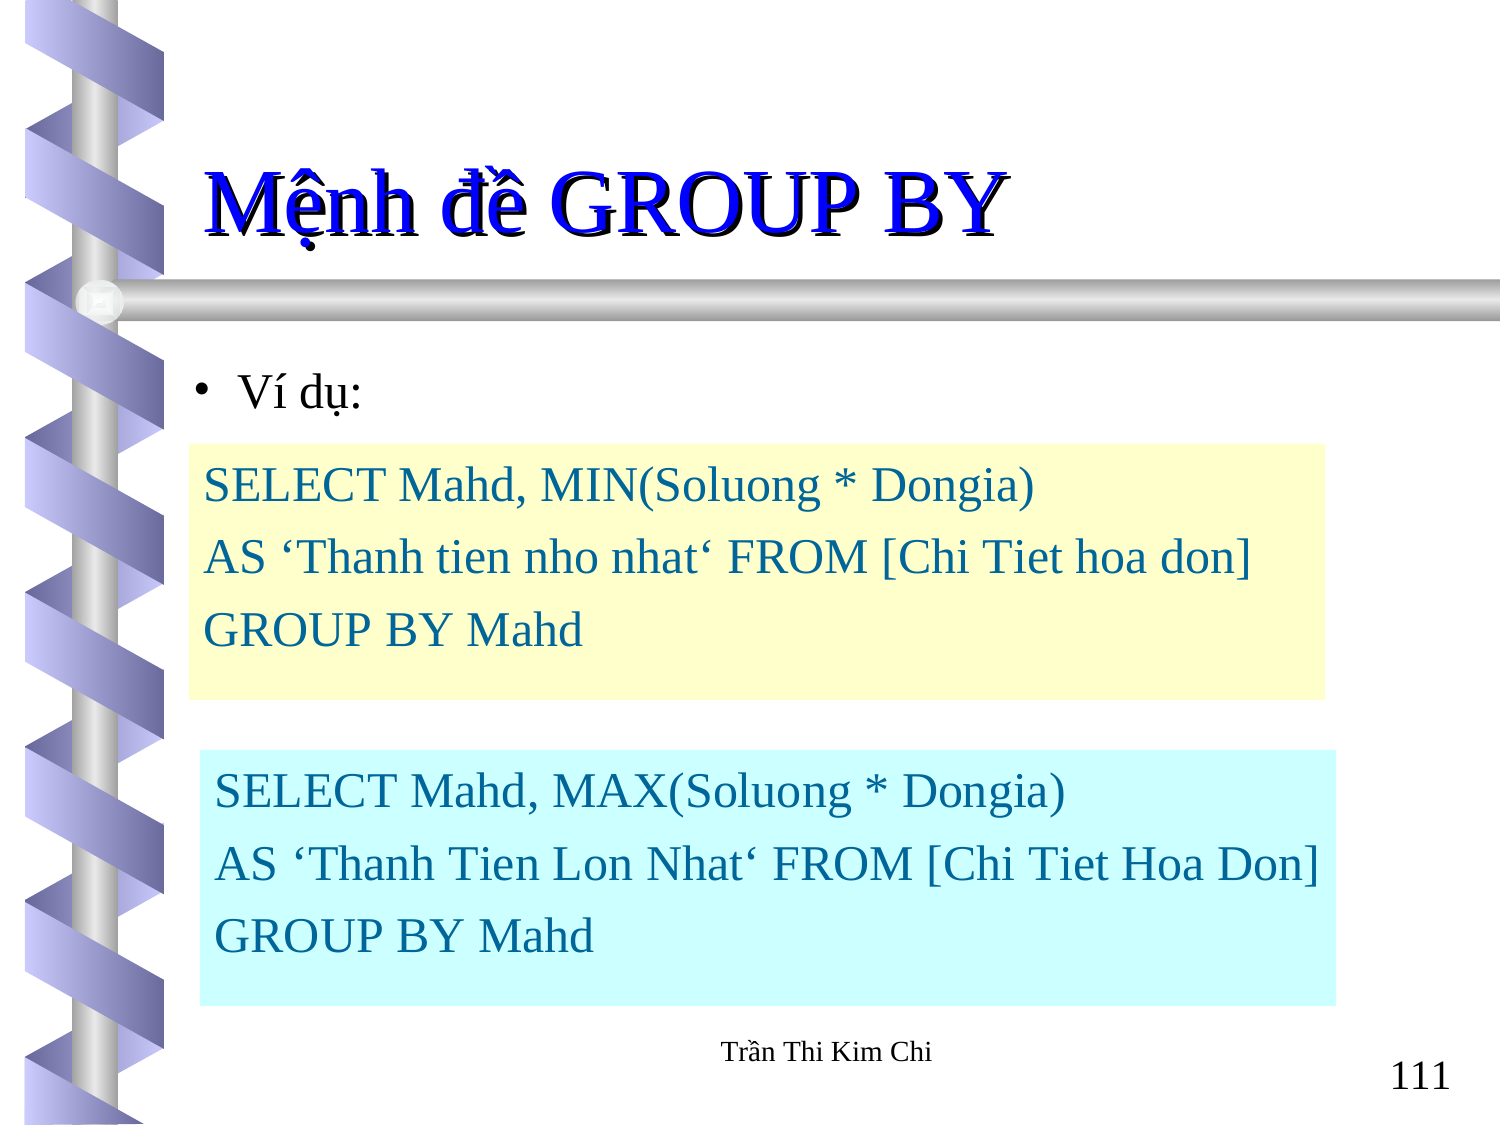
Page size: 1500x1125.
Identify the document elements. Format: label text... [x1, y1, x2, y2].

text_box Trần Thi Kim Chi [589, 1024, 1065, 1100]
text_box SELECT Mahd, MIN(Soluong * Dongia) AS ‘Thanh tien nho nhat‘ FROM [Chi Tiet hoa don] GROUP BY Mahd [188, 443, 1325, 700]
text_box SELECT Mahd, MAX(Soluong * Dongia) AS ‘Thanh Tien Lon Nhat‘ FROM [Chi Tiet Hoa Don] GROUP BY Mahd [200, 750, 1337, 1007]
text_box Ví dụ: [163, 337, 1450, 1125]
title Mệnh đề GROUP BY [187, 133, 1463, 259]
